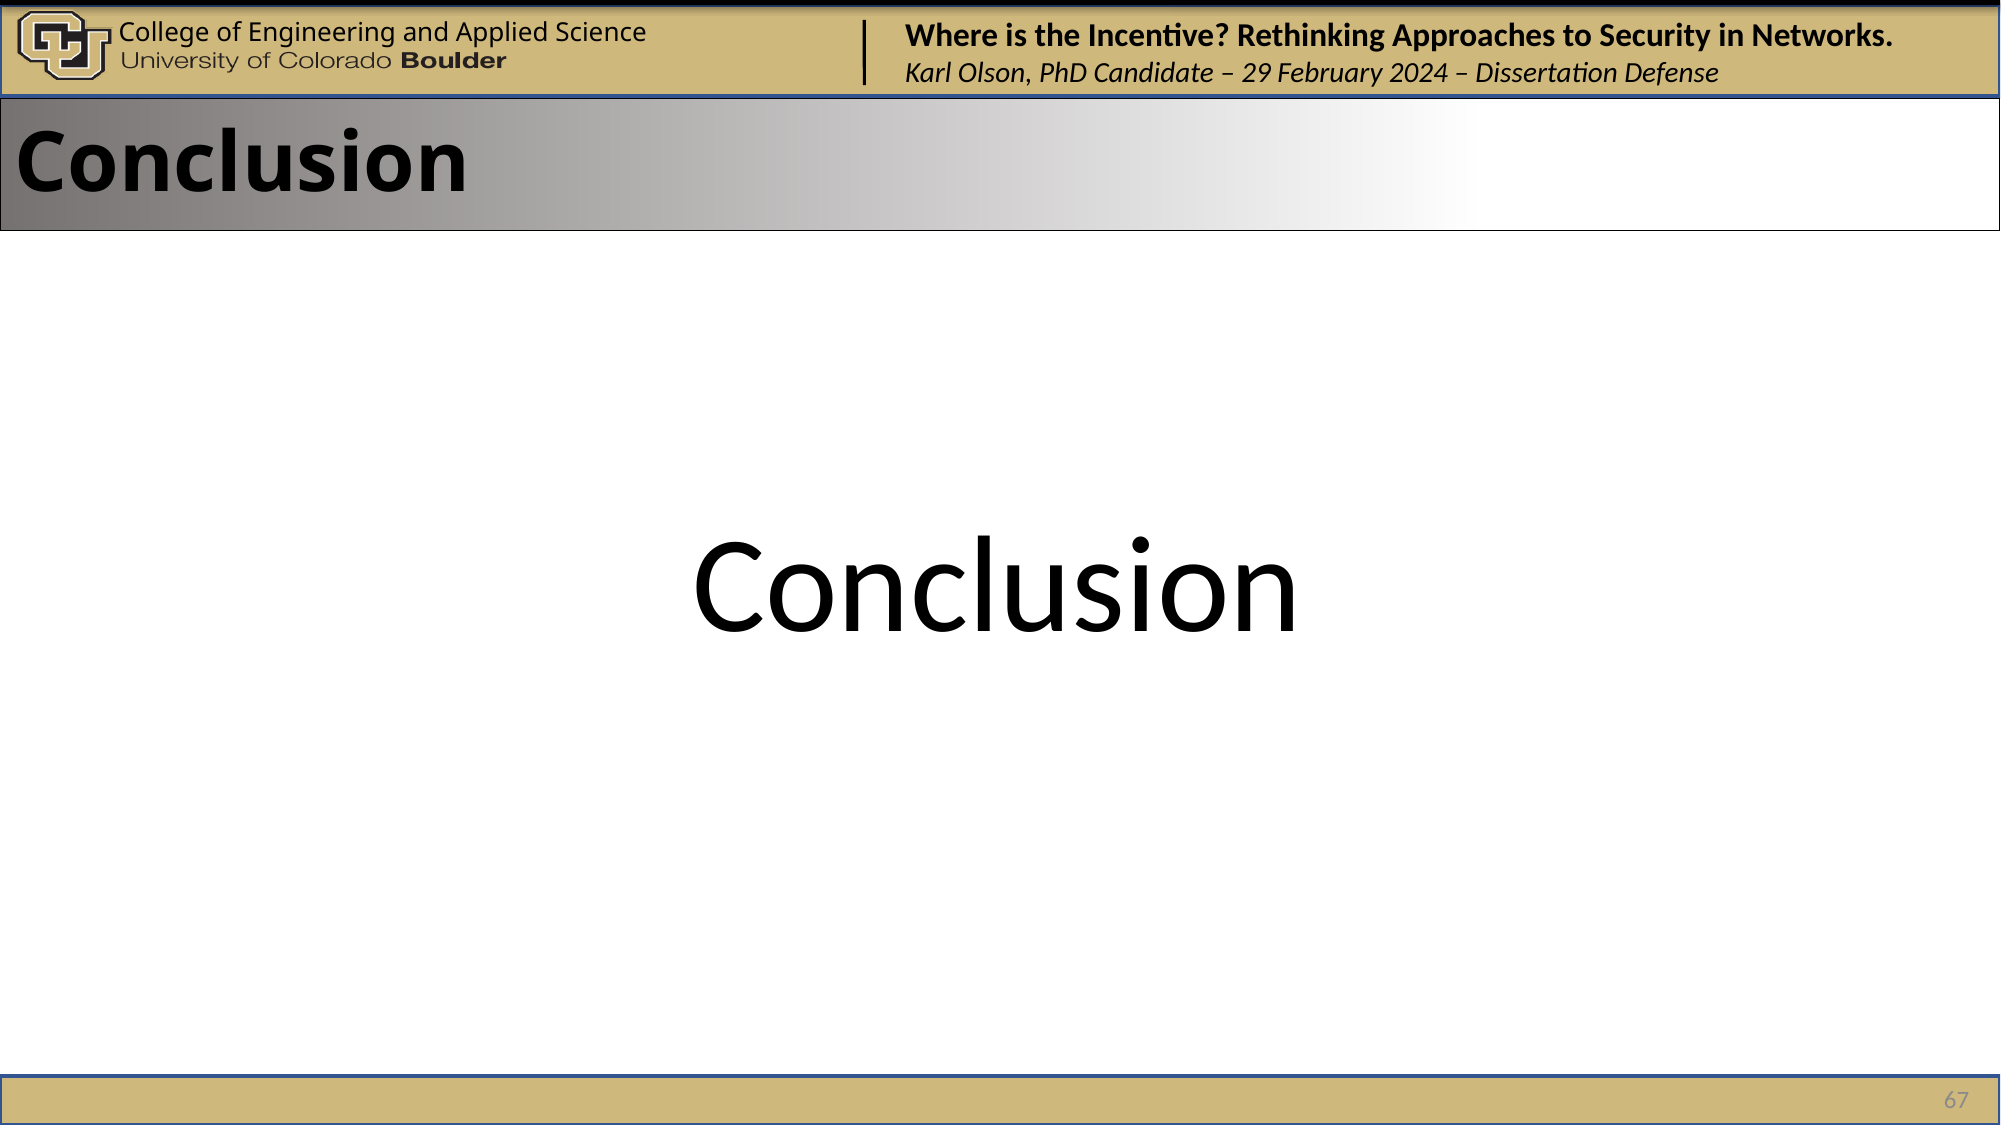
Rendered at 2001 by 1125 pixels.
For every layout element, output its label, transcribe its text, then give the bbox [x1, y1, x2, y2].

text_box Conclusion [0, 98, 2000, 231]
list Conclusion [134, 505, 1860, 687]
